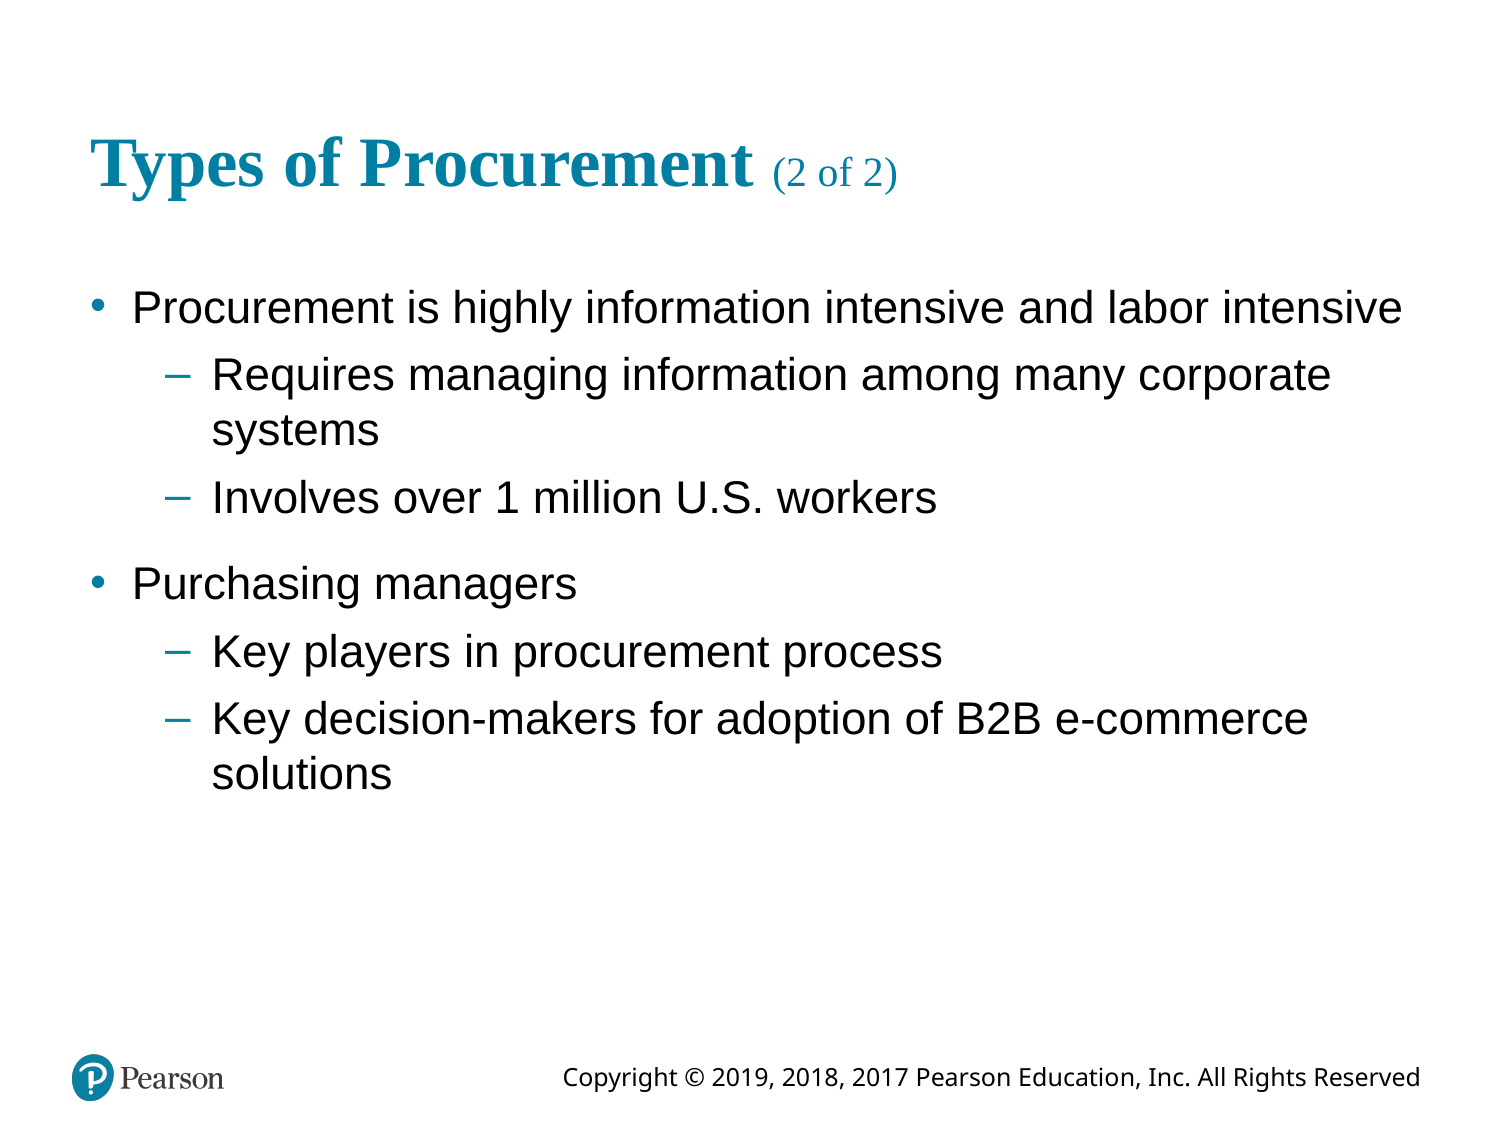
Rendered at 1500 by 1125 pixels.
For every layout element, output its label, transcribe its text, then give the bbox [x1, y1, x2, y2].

title Types of Procurement (2 of 2) [75, 35, 1425, 216]
picture [98, 1054, 224, 1101]
list Procurement is highly information intensive and labor intensive Requires managing information among many corporate systems Involves over 1 million U.S. workers Purchasing managers Key players in procurement process Key decision-makers for adoption of B2B e-commerce solutions [75, 262, 1425, 921]
picture [72, 1087, 83, 1101]
picture [80, 1063, 106, 1088]
picture [72, 1054, 88, 1070]
